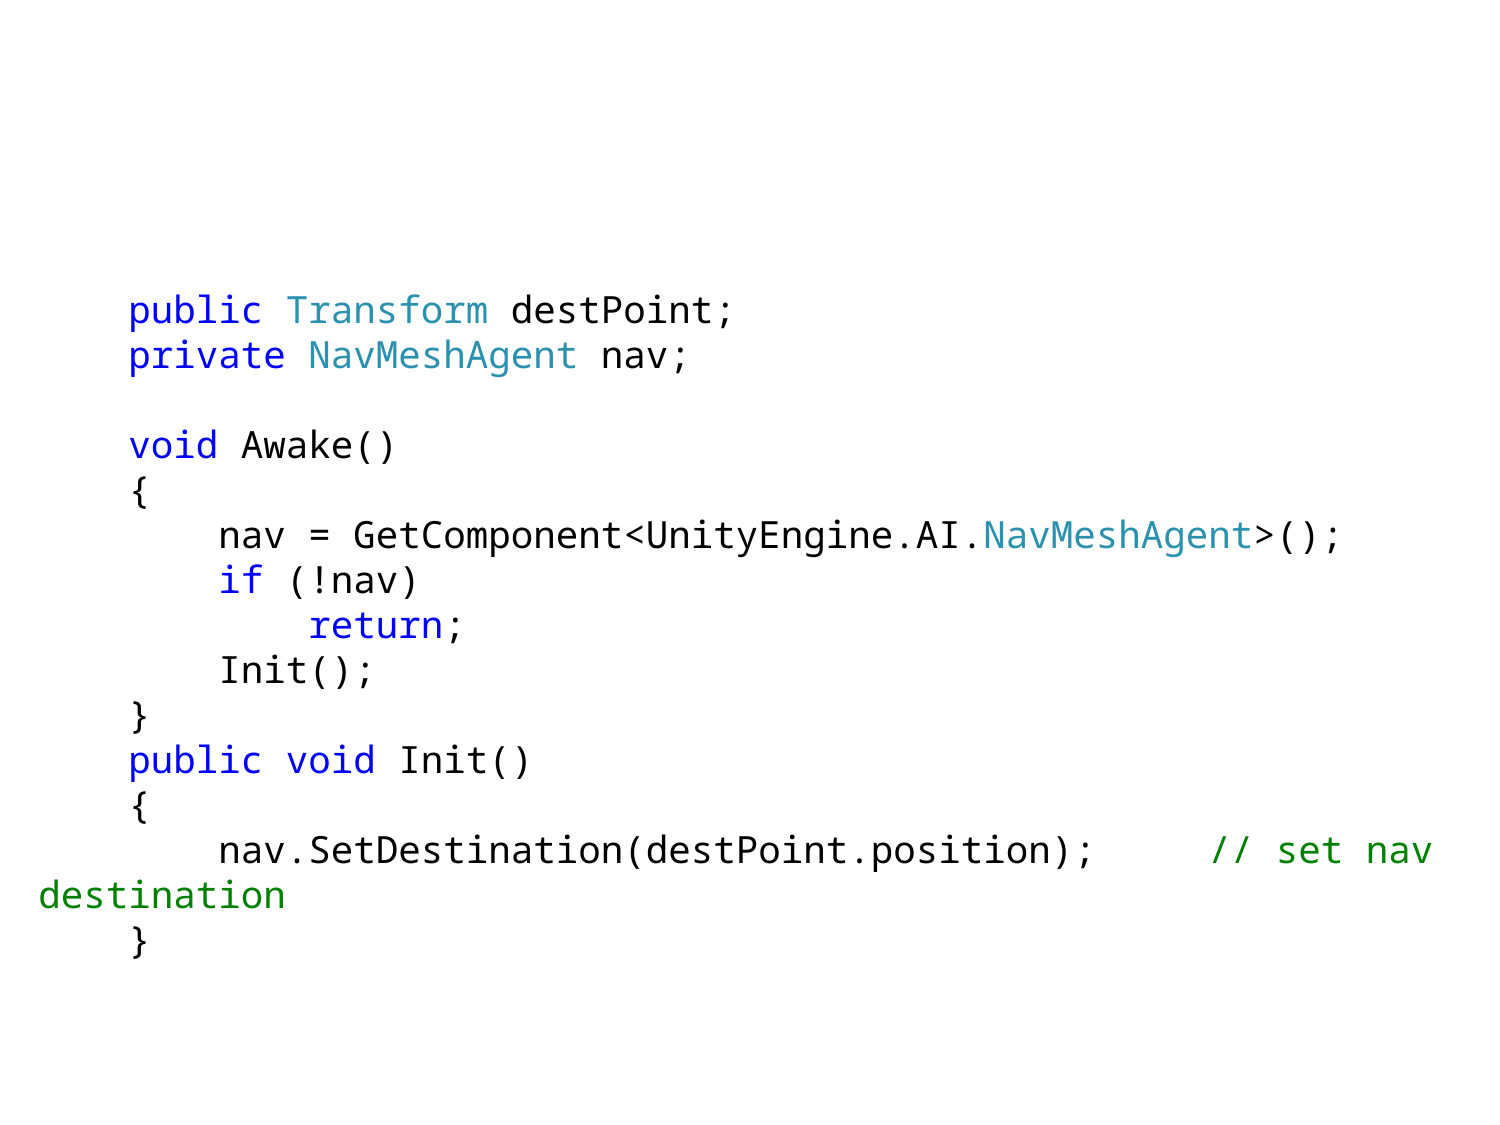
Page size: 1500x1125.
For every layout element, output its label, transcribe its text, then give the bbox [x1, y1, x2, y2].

text_box public Transform destPoint; private NavMeshAgent nav; void Awake() { nav = GetComponent<UnityEngine.AI.NavMeshAgent>(); if (!nav) return; Init(); } public void Init() { nav.SetDestination(destPoint.position); // set nav destination } [23, 278, 1477, 969]
